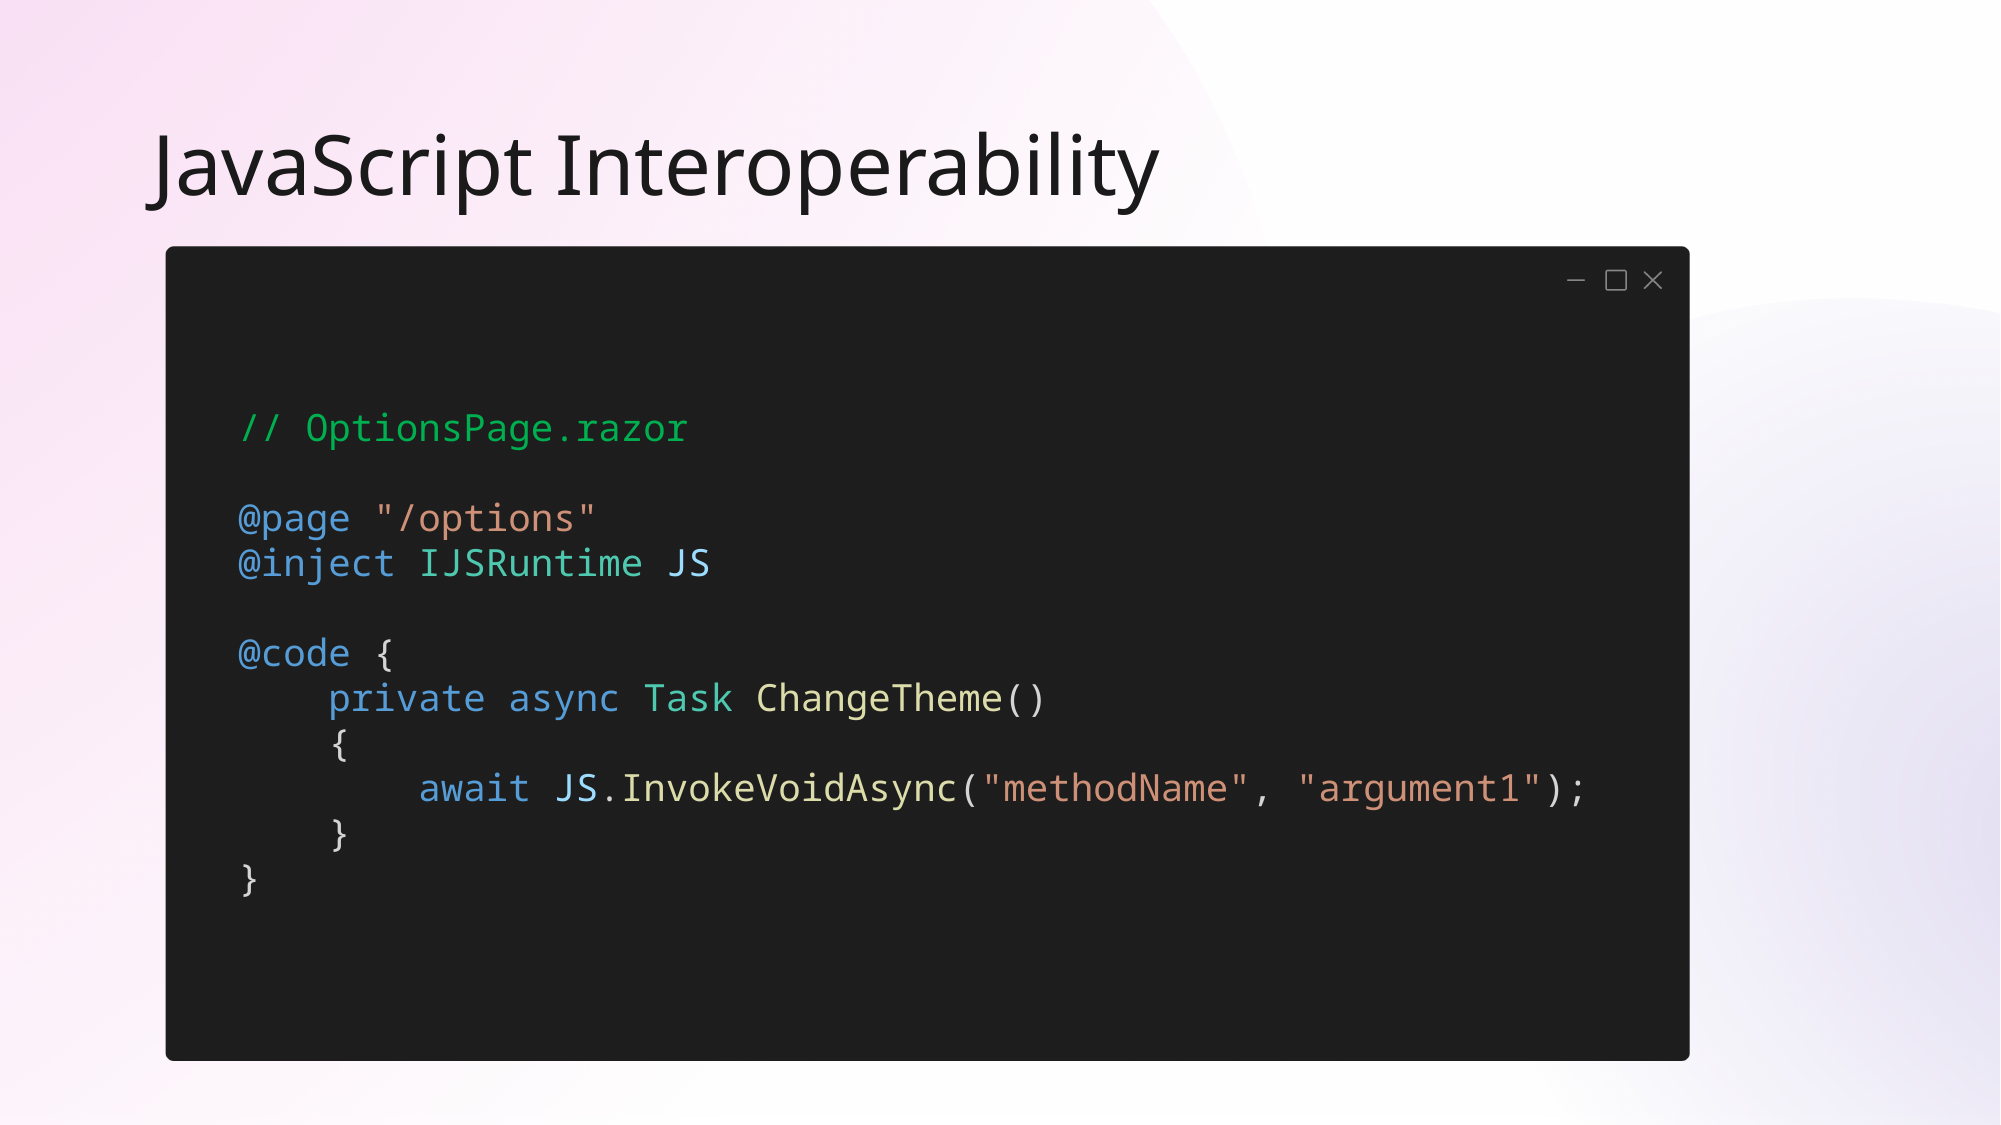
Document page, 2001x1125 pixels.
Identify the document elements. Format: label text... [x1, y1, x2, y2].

picture [0, 0, 2001, 1125]
title JavaScript Interoperability [137, 59, 1863, 278]
